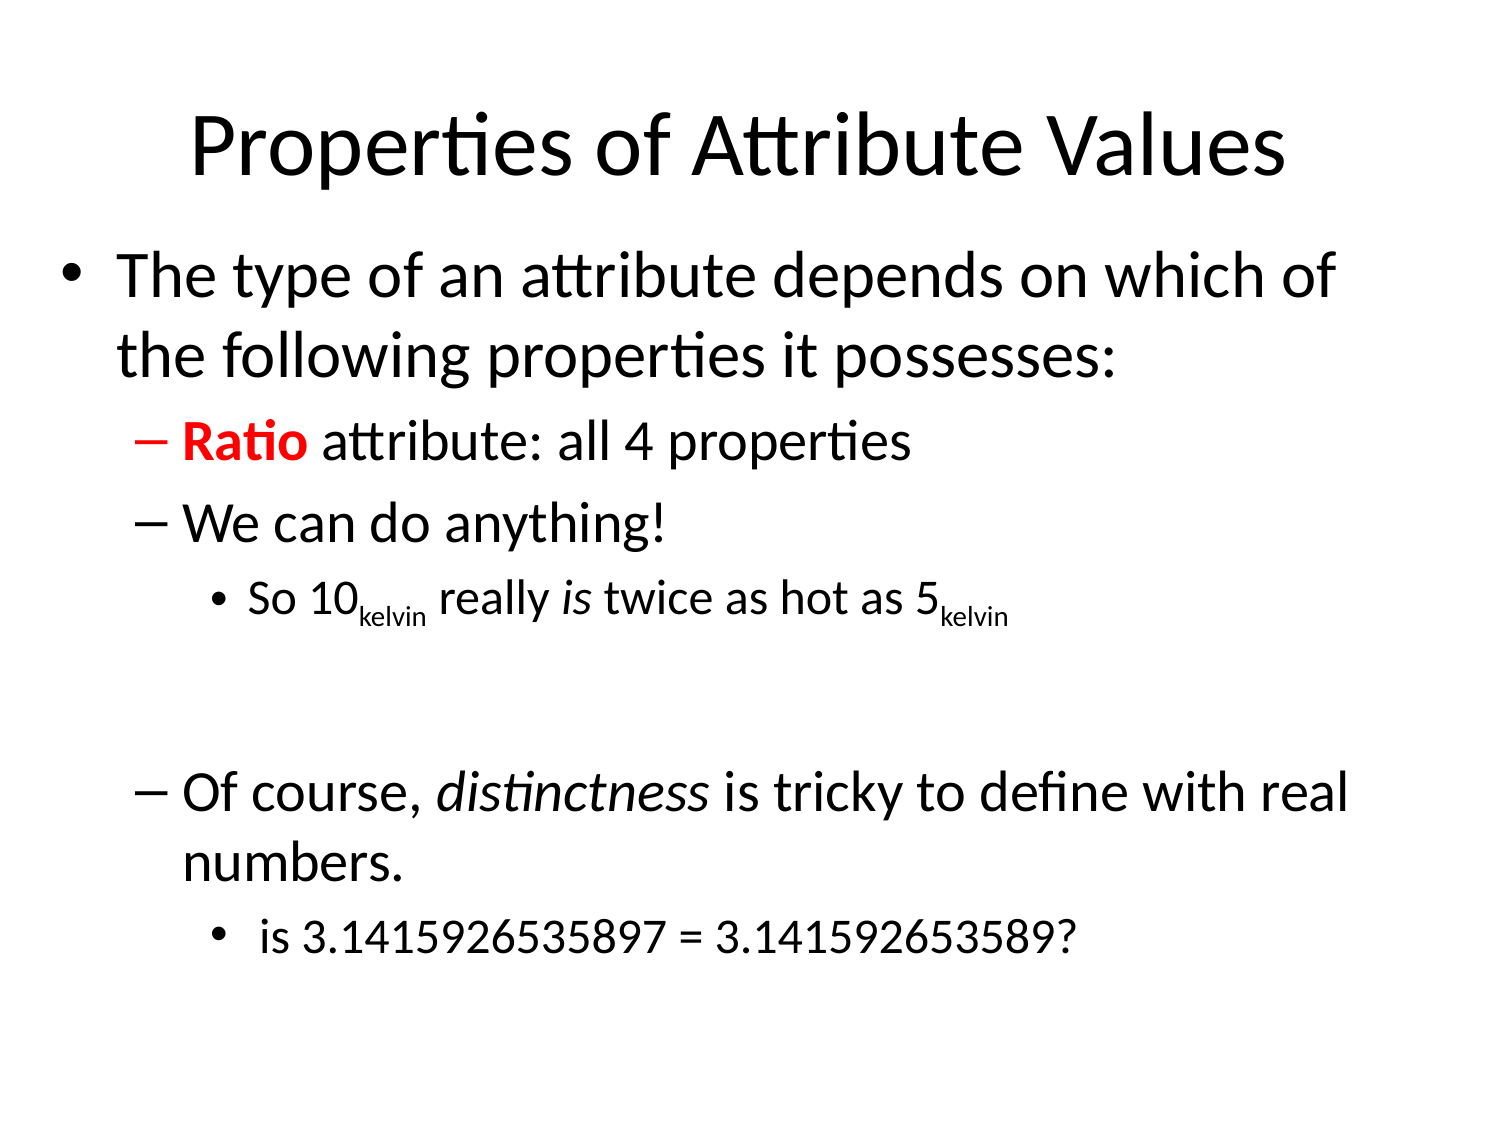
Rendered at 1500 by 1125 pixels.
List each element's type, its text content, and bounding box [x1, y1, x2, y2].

list The type of an attribute depends on which of the following properties it possesses: Ratio attribute: all 4 properties We can do anything! So 10kelvin really is twice as hot as 5kelvin Of course, distinctness is tricky to define with real numbers. is 3.1415926535897 = 3.141592653589? [45, 223, 1425, 1005]
title Properties of Attribute Values [75, 45, 1425, 223]
